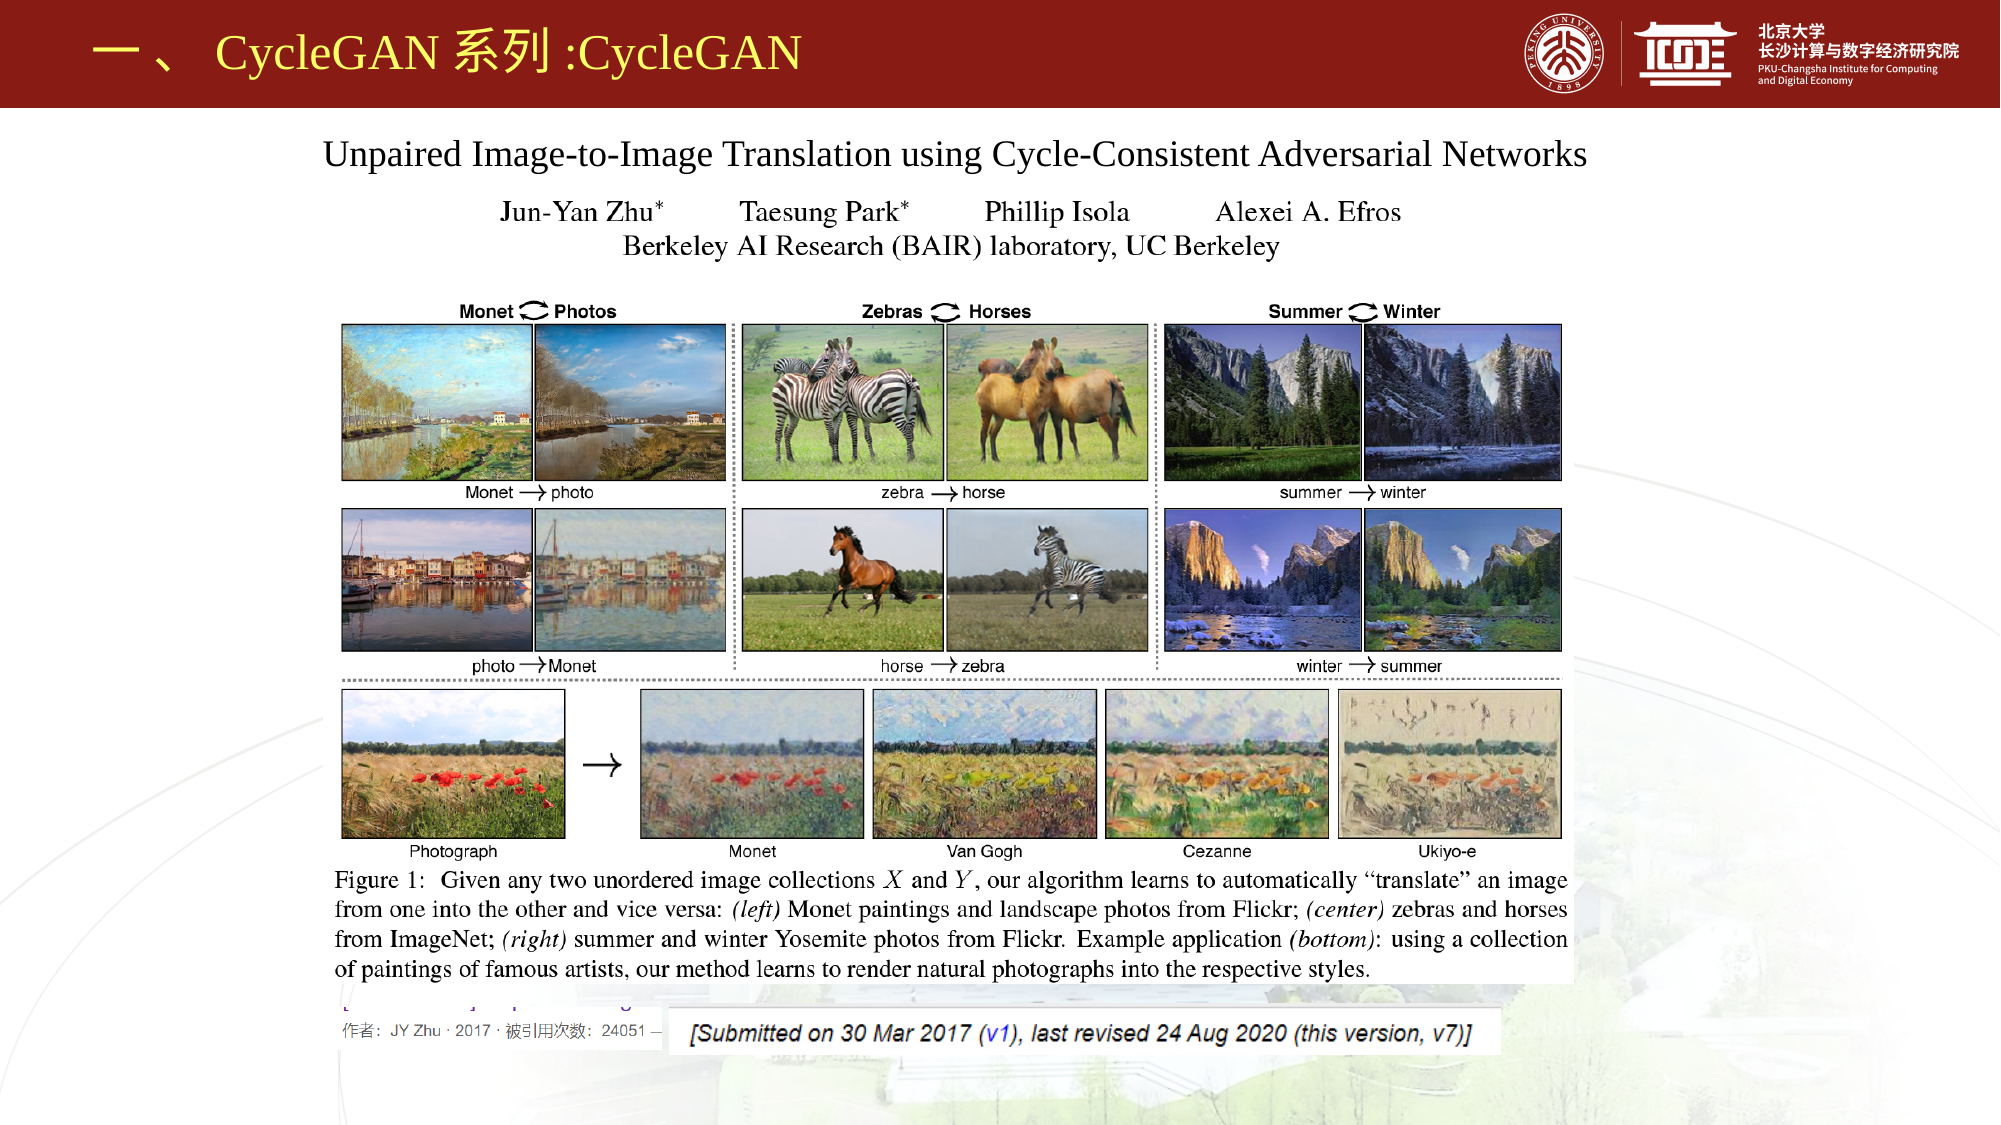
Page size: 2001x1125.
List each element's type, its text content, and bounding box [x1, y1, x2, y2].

title 一 、CycleGAN系列:CycleGAN [76, 12, 1511, 96]
picture [0, 0, 2000, 1125]
text_box Unpaired Image-to-Image Translation using Cycle-Consistent Adversarial Networks [307, 121, 1692, 181]
